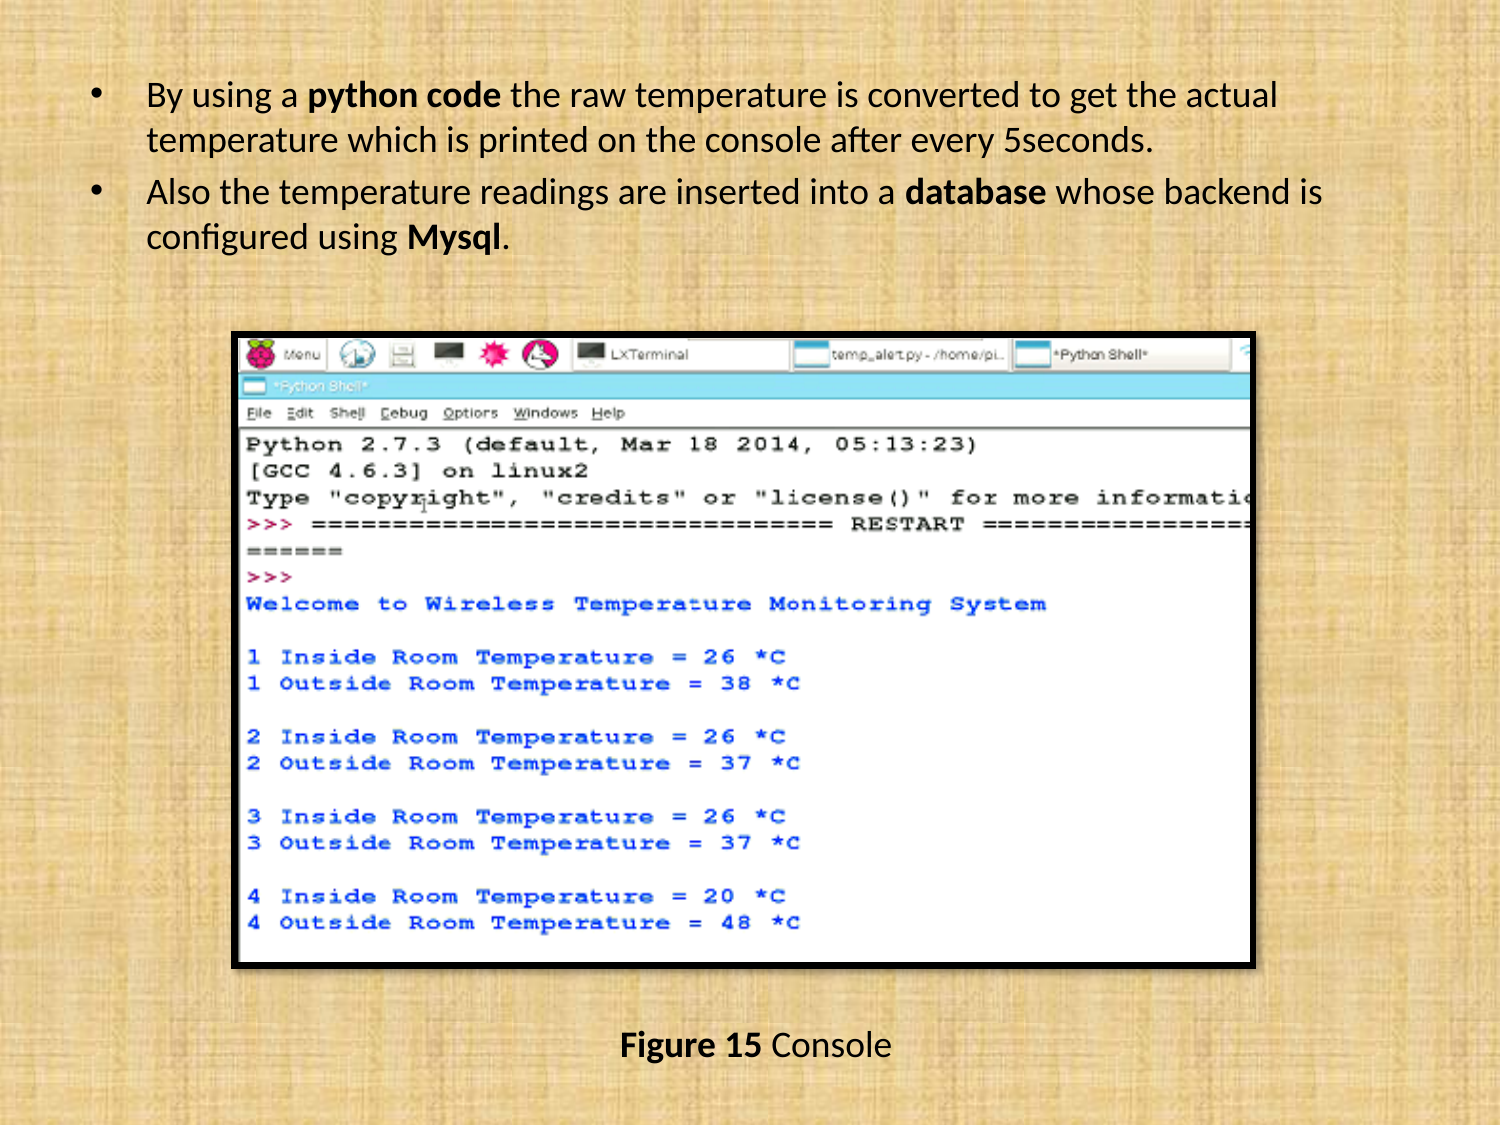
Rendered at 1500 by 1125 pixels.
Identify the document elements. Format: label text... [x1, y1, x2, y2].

list By using a python code the raw temperature is converted to get the actual temperature which is printed on the console after every 5seconds. Also the temperature readings are inserted into a database whose backend is configured using Mysql. [75, 62, 1425, 1075]
text_box Figure 15 Console [499, 1012, 1013, 1073]
picture [0, 0, 1500, 1125]
